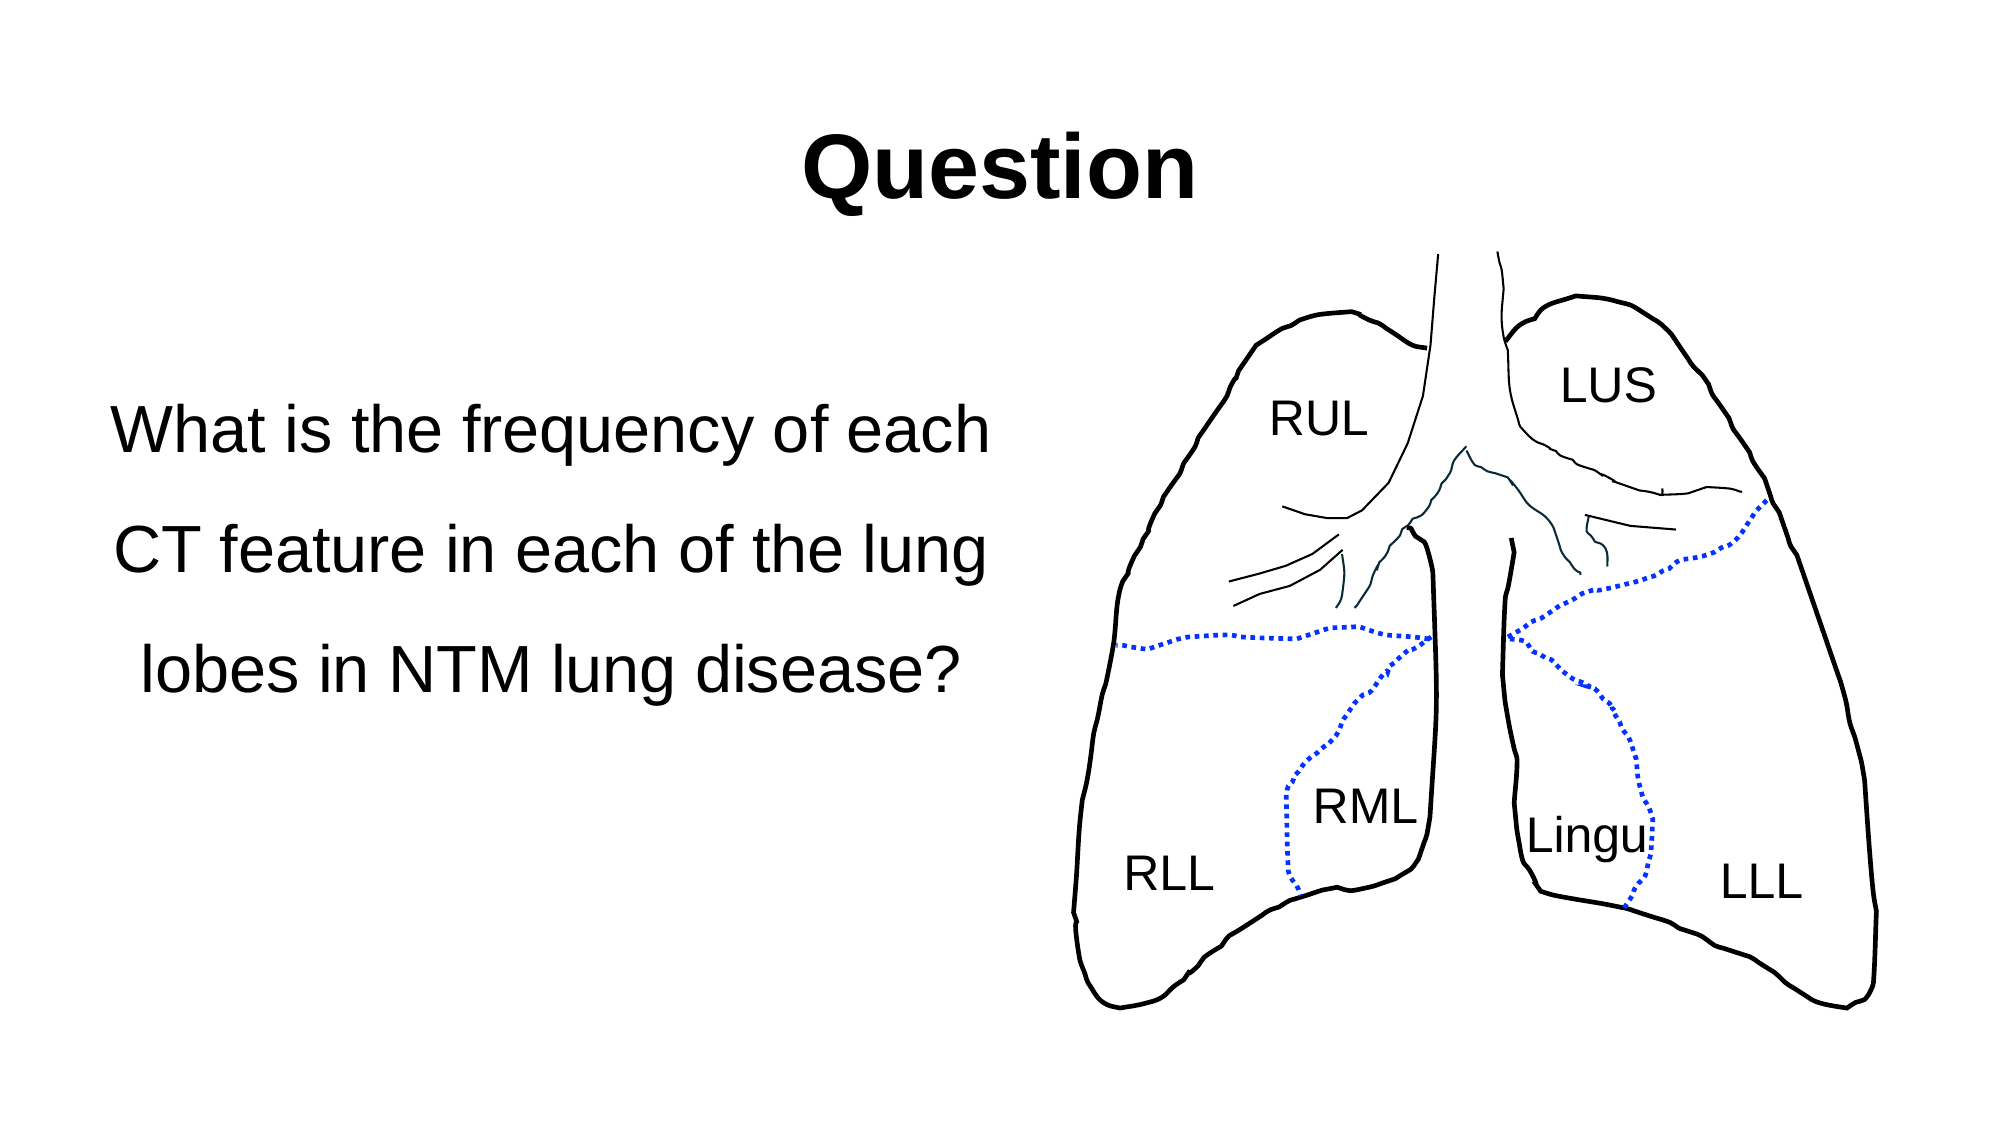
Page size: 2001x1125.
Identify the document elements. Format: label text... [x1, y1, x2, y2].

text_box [1072, 245, 1877, 1009]
list What is the frequency of each CT feature in each of the lung lobes in NTM lung disease? [86, 338, 1018, 722]
title Question [137, 59, 1863, 278]
